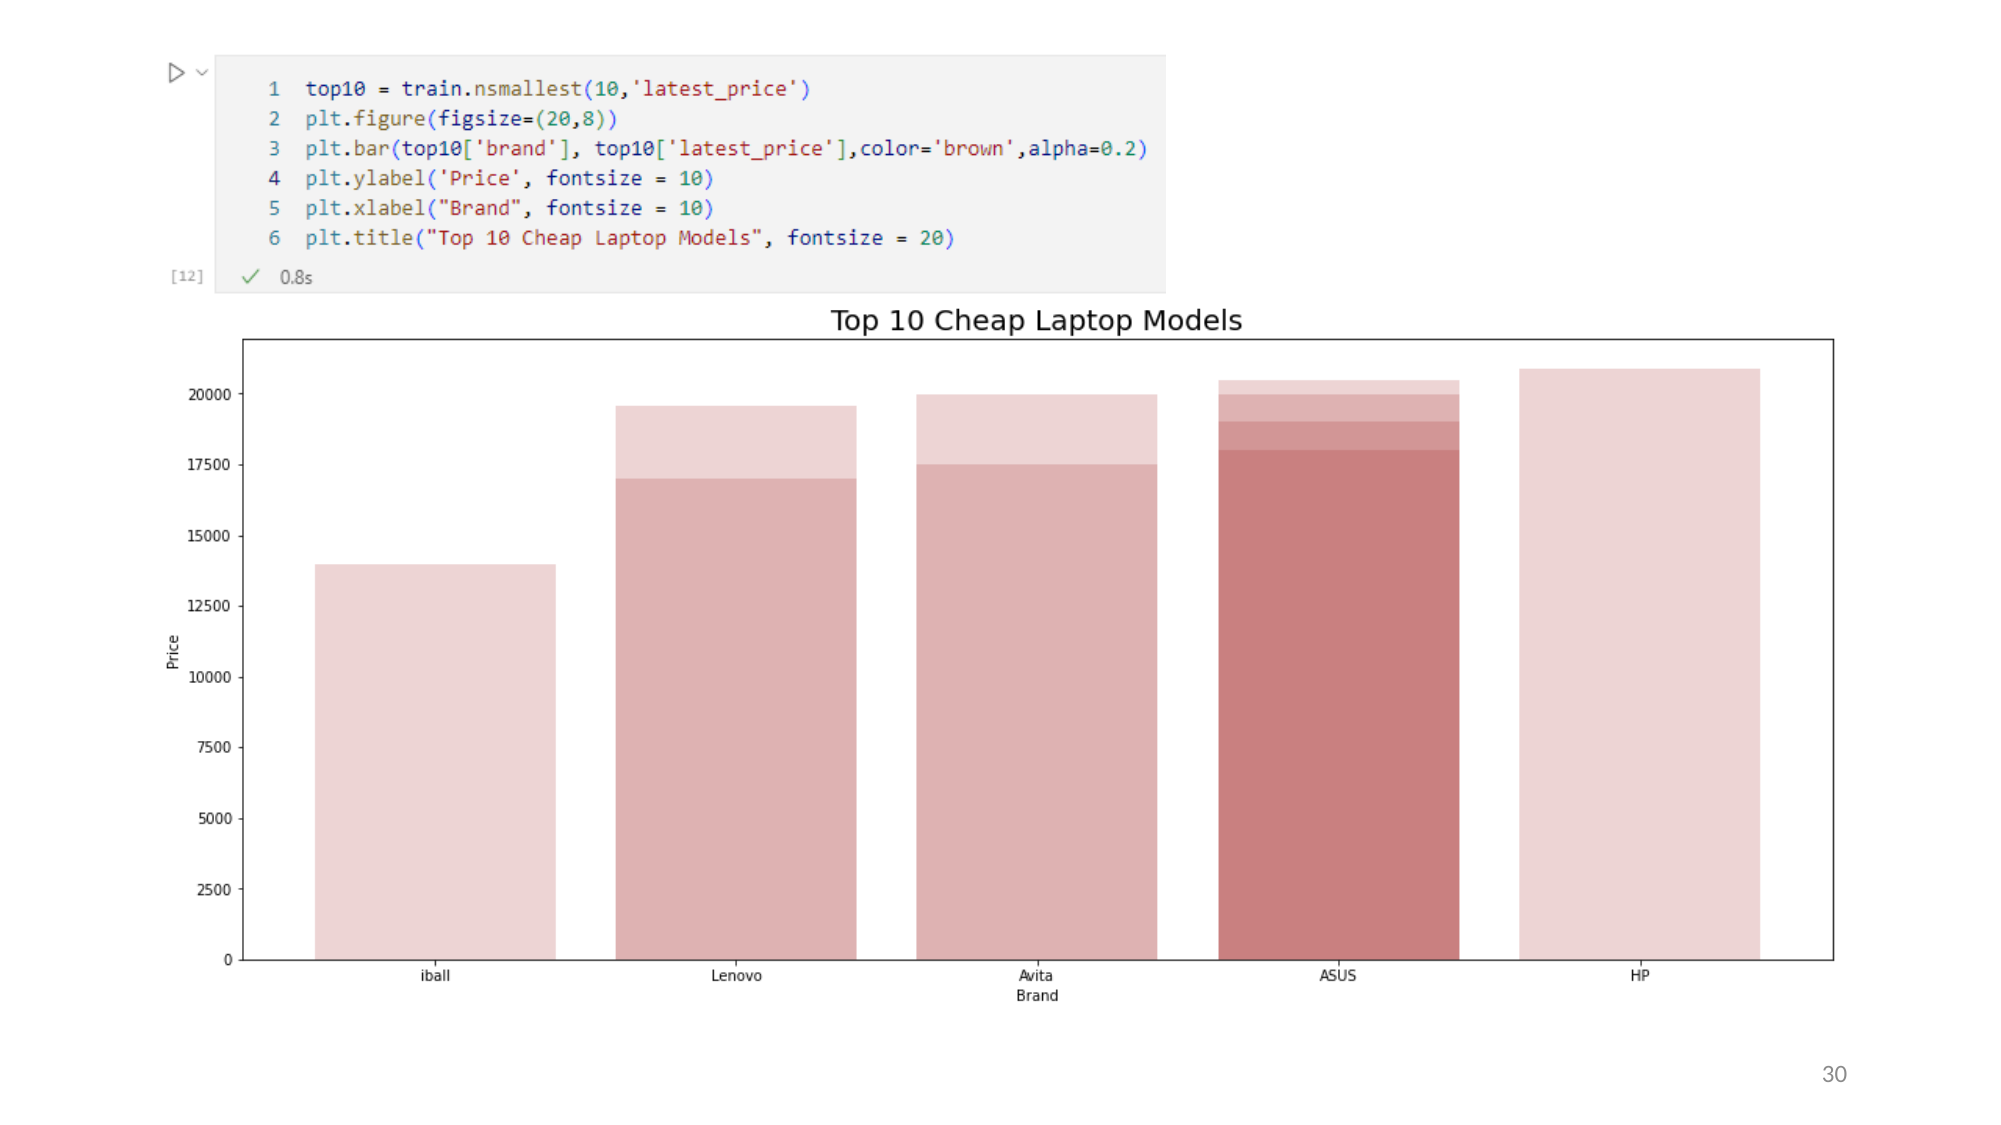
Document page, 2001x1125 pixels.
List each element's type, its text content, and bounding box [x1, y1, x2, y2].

picture [157, 52, 1166, 300]
slide_number 30 [1412, 1042, 1863, 1103]
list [157, 299, 1843, 1014]
